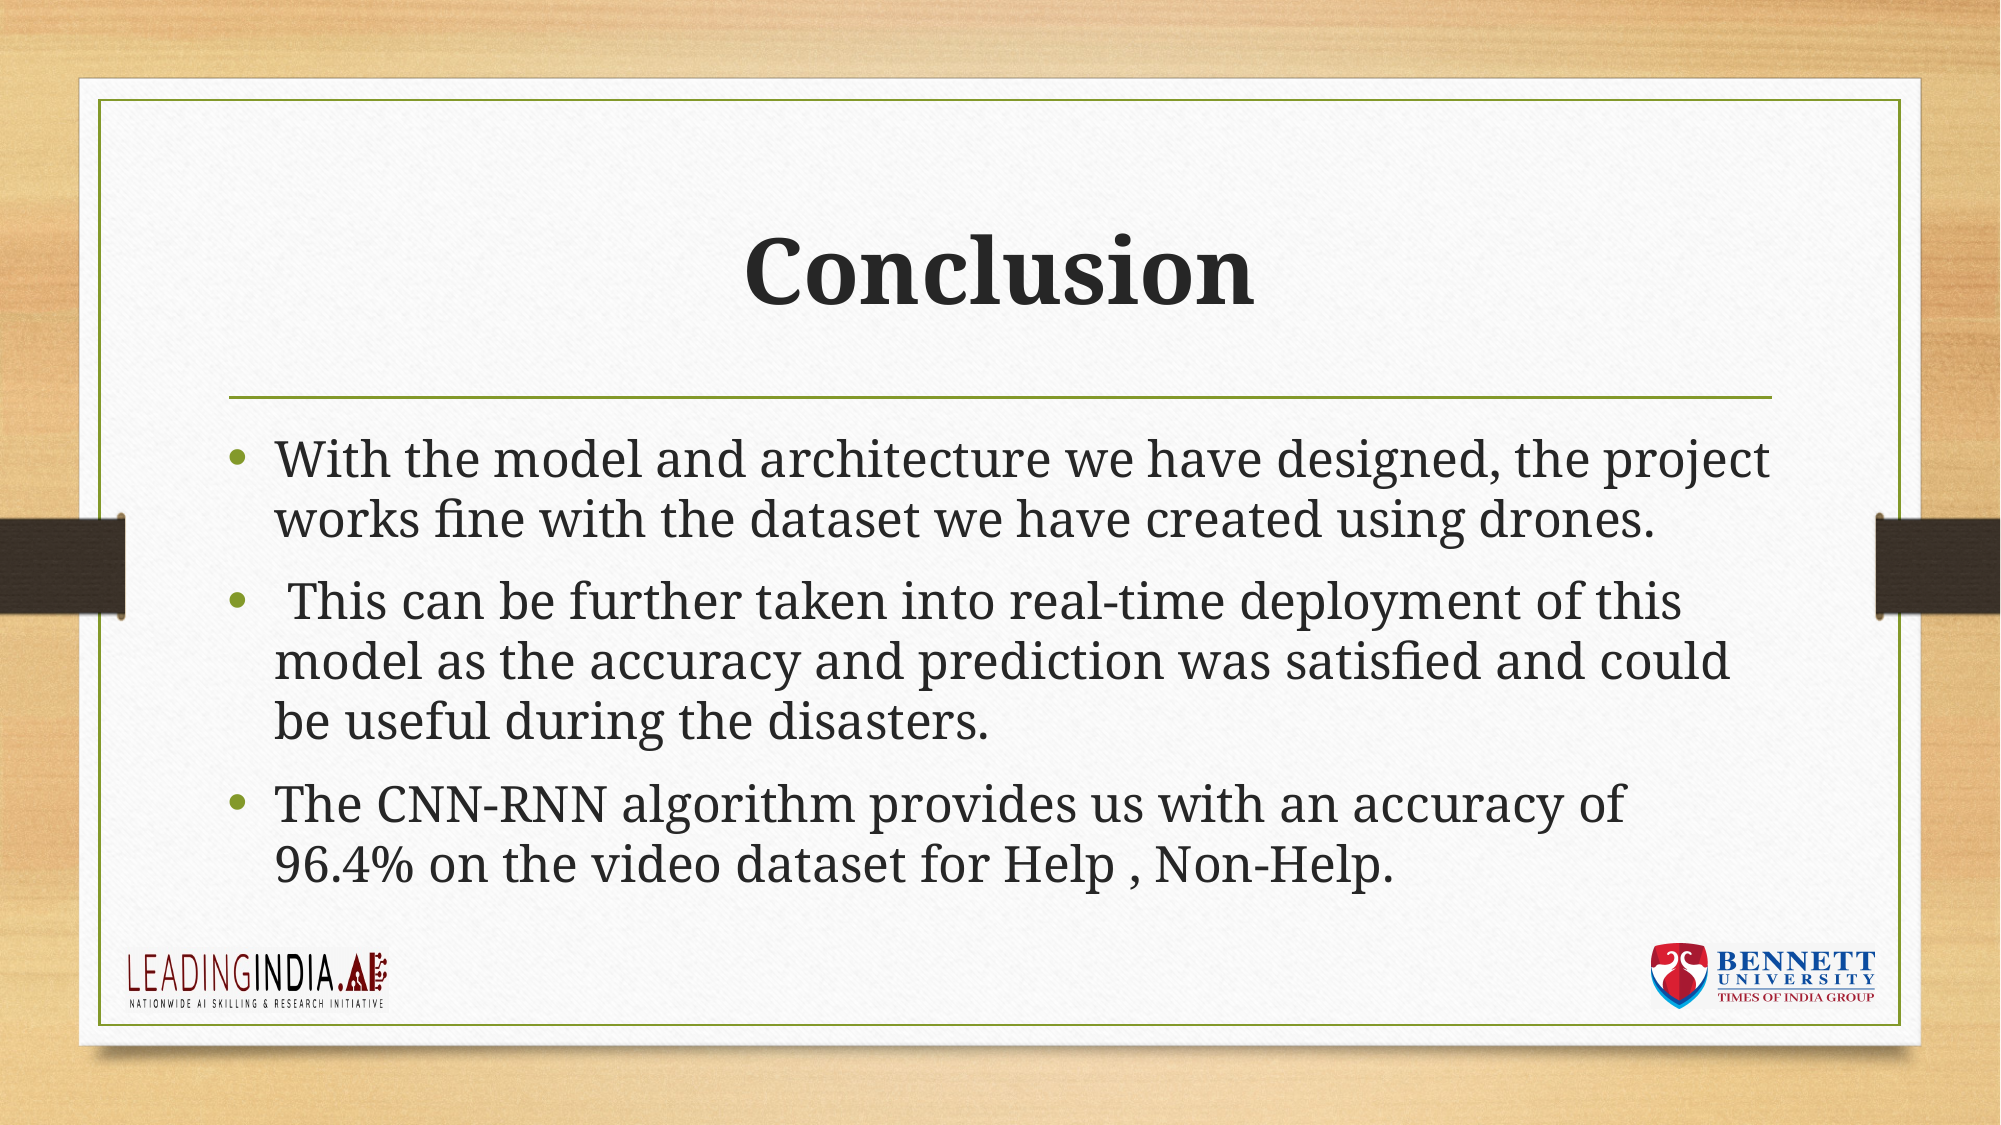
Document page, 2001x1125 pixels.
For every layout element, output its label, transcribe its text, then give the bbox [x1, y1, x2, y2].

list With the model and architecture we have designed, the project works fine with the dataset we have created using drones. This can be further taken into real-time deployment of this model as the accuracy and prediction was satisfied and could be useful during the disasters. The CNN-RNN algorithm provides us with an accuracy of 96.4% on the video dataset for Help , Non-Help. [212, 419, 1788, 964]
title Conclusion [212, 161, 1788, 375]
picture [0, 0, 2001, 1125]
